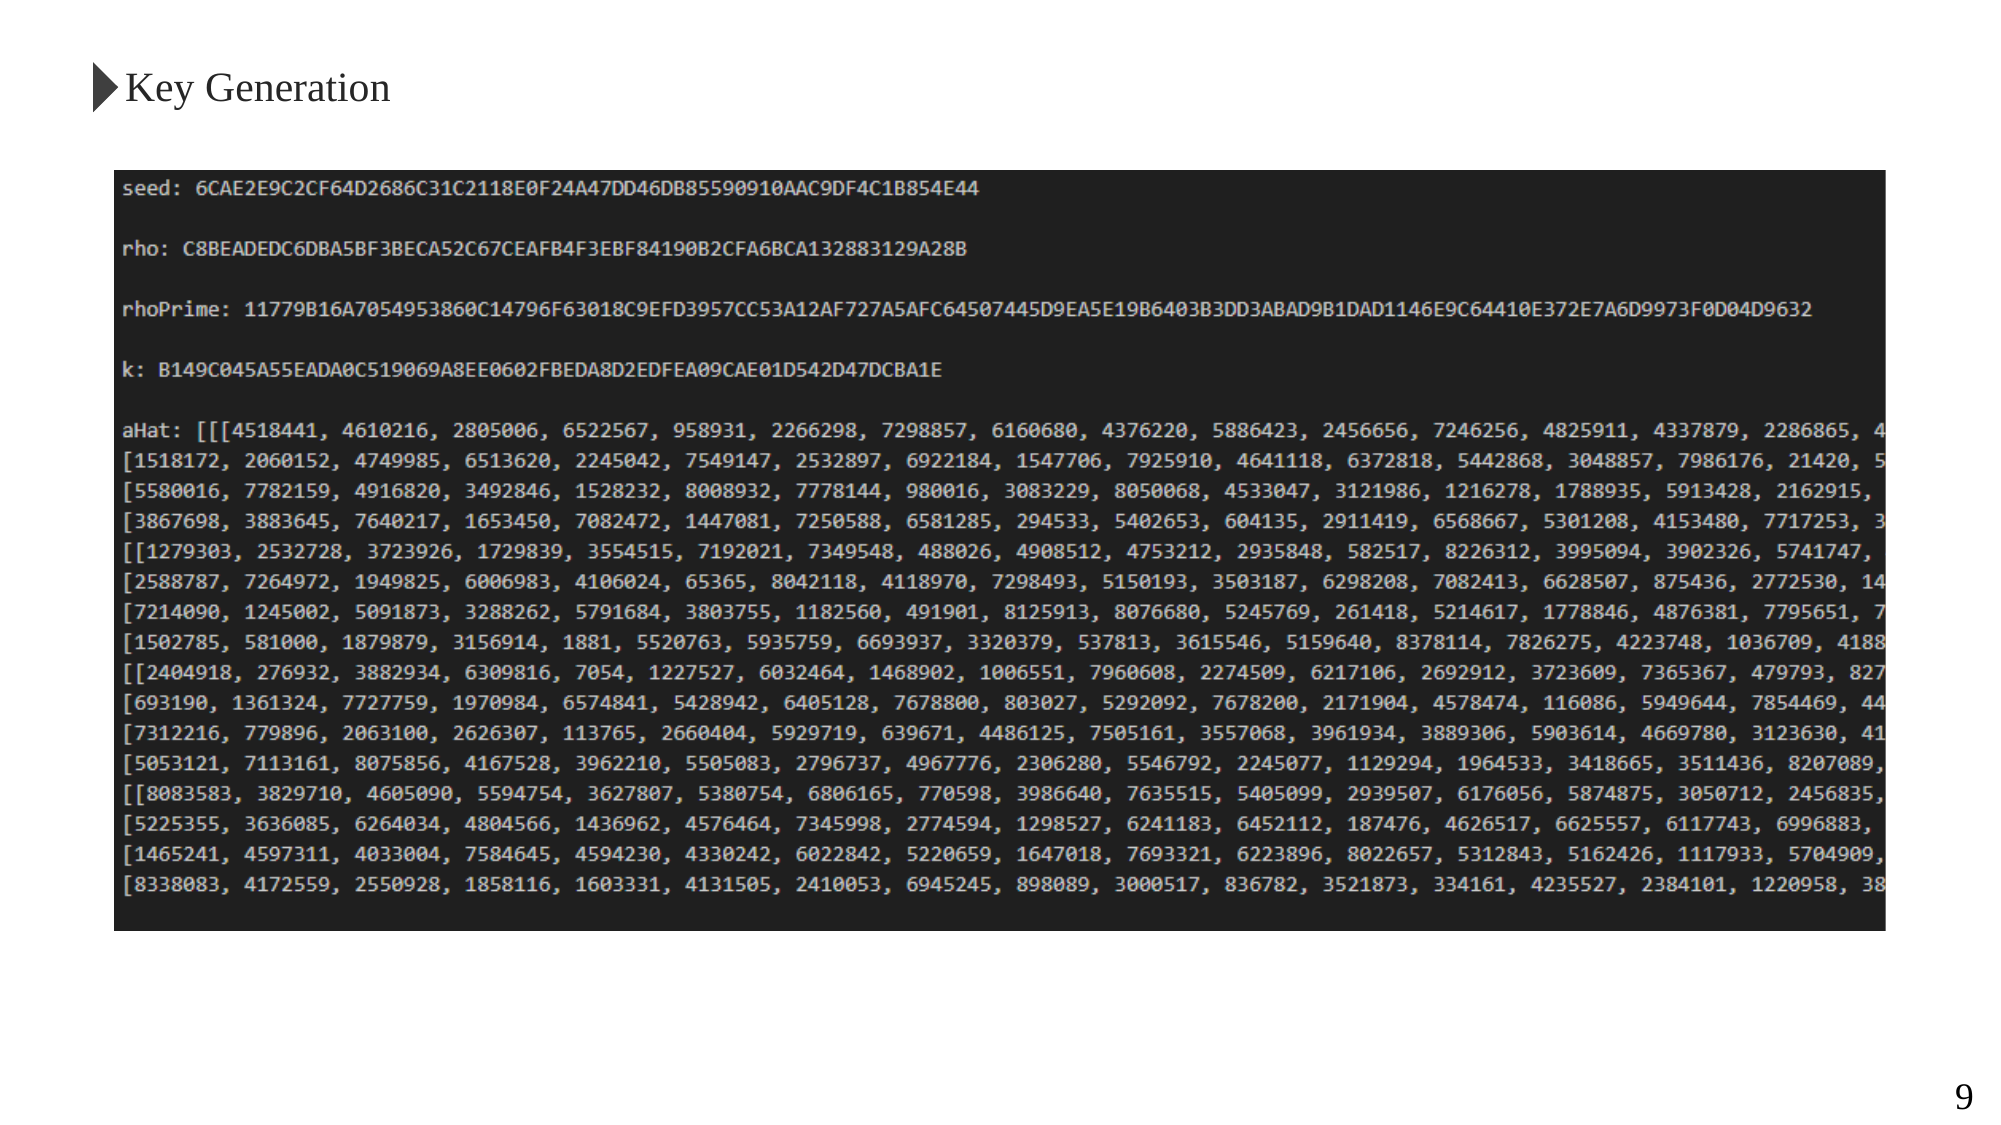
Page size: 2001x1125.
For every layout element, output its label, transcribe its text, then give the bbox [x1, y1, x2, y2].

text_box 基於簽名的數位簽名方案 三個主要演算法：。 [0, 0, 2000, 1125]
text_box 9 [1929, 1064, 2000, 1125]
picture [114, 170, 1886, 931]
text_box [93, 52, 418, 118]
